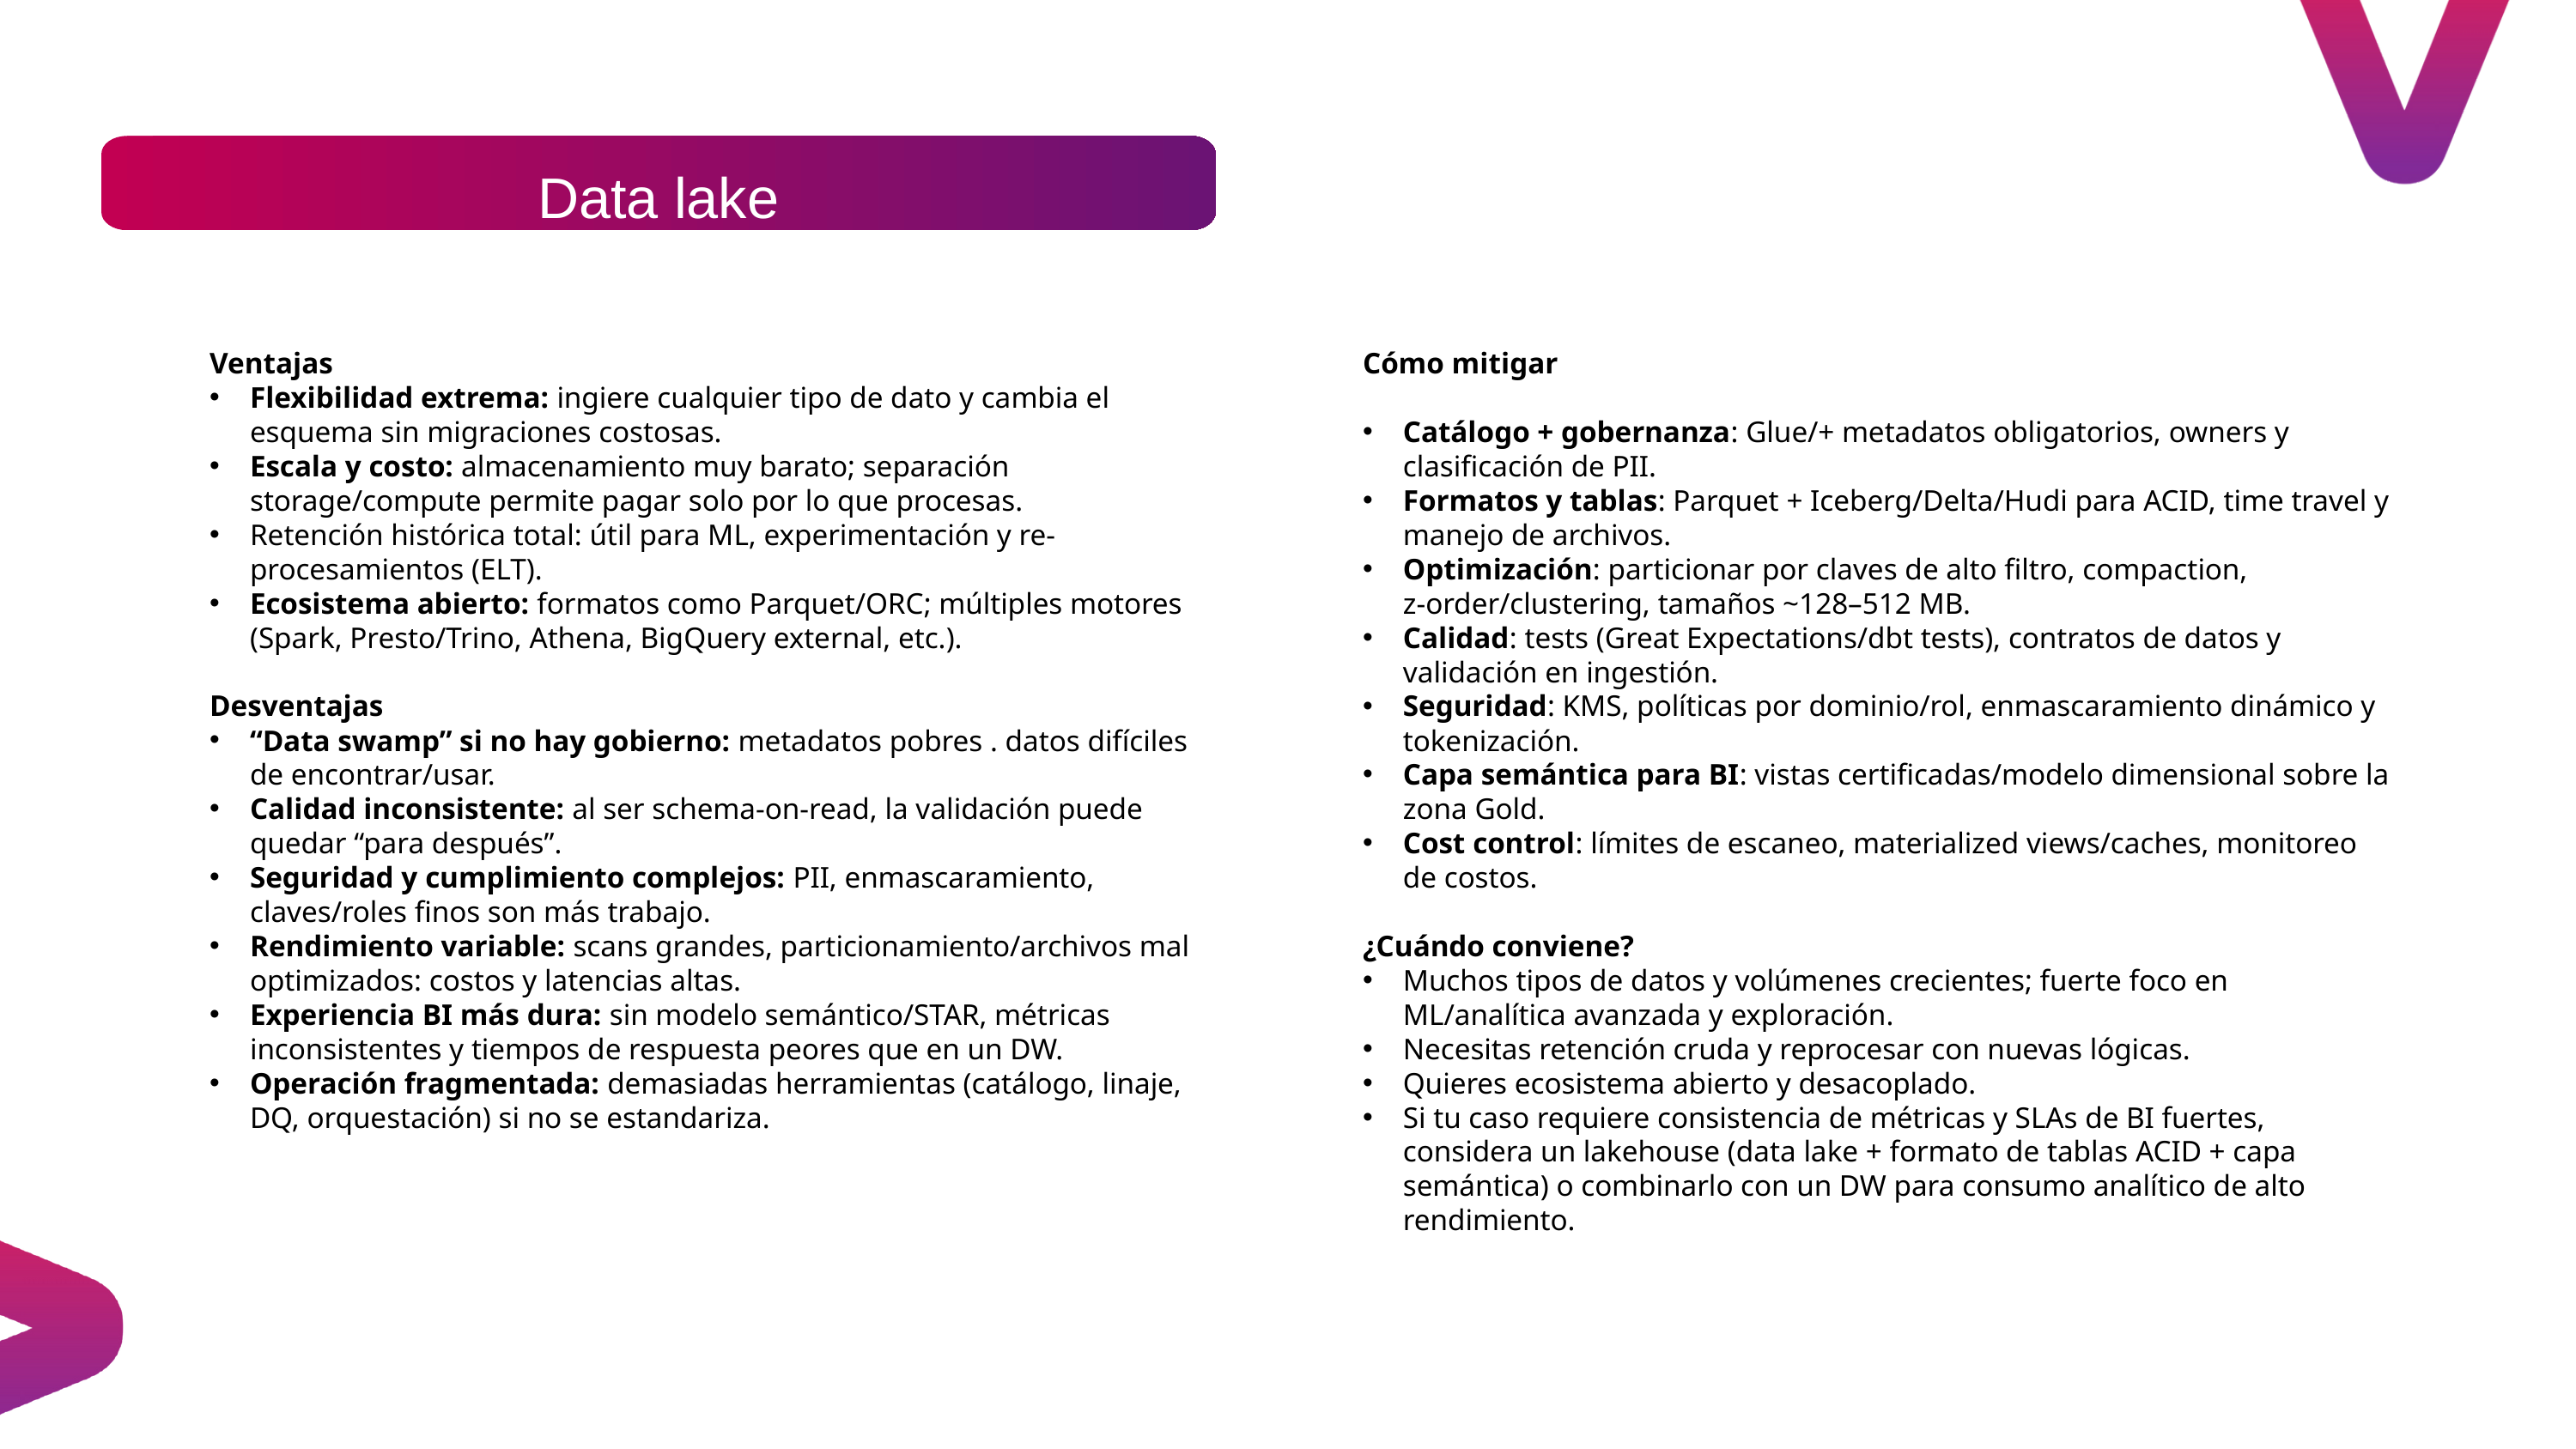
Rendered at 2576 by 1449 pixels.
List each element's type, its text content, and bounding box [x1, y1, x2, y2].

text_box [100, 95, 1216, 311]
text_box Ventajas Flexibilidad extrema: ingiere cualquier tipo de dato y cambia el esquema sin migraciones costosas. Escala y costo: almacenamiento muy barato; separación storage/compute permite pagar solo por lo que procesas. Retención histórica total: útil para ML, experimentación y re-procesamientos (ELT). Ecosistema abierto: formatos como Parquet/ORC; múltiples motores (Spark, Presto/Trino, Athena, BigQuery external, etc.). Desventajas “Data swamp” si no hay gobierno: metadatos pobres . datos difíciles de encontrar/usar. Calidad inconsistente: al ser schema-on-read, la validación puede quedar “para después”. Seguridad y cumplimiento complejos: PII, enmascaramiento, claves/roles finos son más trabajo. Rendimiento variable: scans grandes, particionamiento/archivos mal optimizados: costos y latencias altas. Experiencia BI más dura: sin modelo semántico/STAR, métricas inconsistentes y tiempos de respuesta peores que en un DW. Operación fragmentada: demasiadas herramientas (catálogo, linaje, DQ, orquestación) si no se estandariza. [197, 339, 1233, 1141]
text_box [0, 1184, 126, 1449]
text_box [2291, 0, 2518, 188]
text_box Cómo mitigar Catálogo + gobernanza: Glue/+ metadatos obligatorios, owners y clasificación de PII. Formatos y tablas: Parquet + Iceberg/Delta/Hudi para ACID, time travel y manejo de archivos. Optimización: particionar por claves de alto filtro, compaction, z-order/clustering, tamaños ~128–512 MB. Calidad: tests (Great Expectations/dbt tests), contratos de datos y validación en ingestión. Seguridad: KMS, políticas por dominio/rol, enmascaramiento dinámico y tokenización. Capa semántica para BI: vistas certificadas/modelo dimensional sobre la zona Gold. Cost control: límites de escaneo, materialized views/caches, monitoreo de costos. ¿Cuándo conviene? Muchos tipos de datos y volúmenes crecientes; fuerte foco en ML/analítica avanzada y exploración. Necesitas retención cruda y reprocesar con nuevas lógicas. Quieres ecosistema abierto y desacoplado. Si tu caso requiere consistencia de métricas y SLAs de BI fuertes, considera un lakehouse (data lake + formato de tablas ACID + capa semántica) o combinarlo con un DW para consumo analítico de alto rendimiento. [1350, 339, 2405, 1243]
